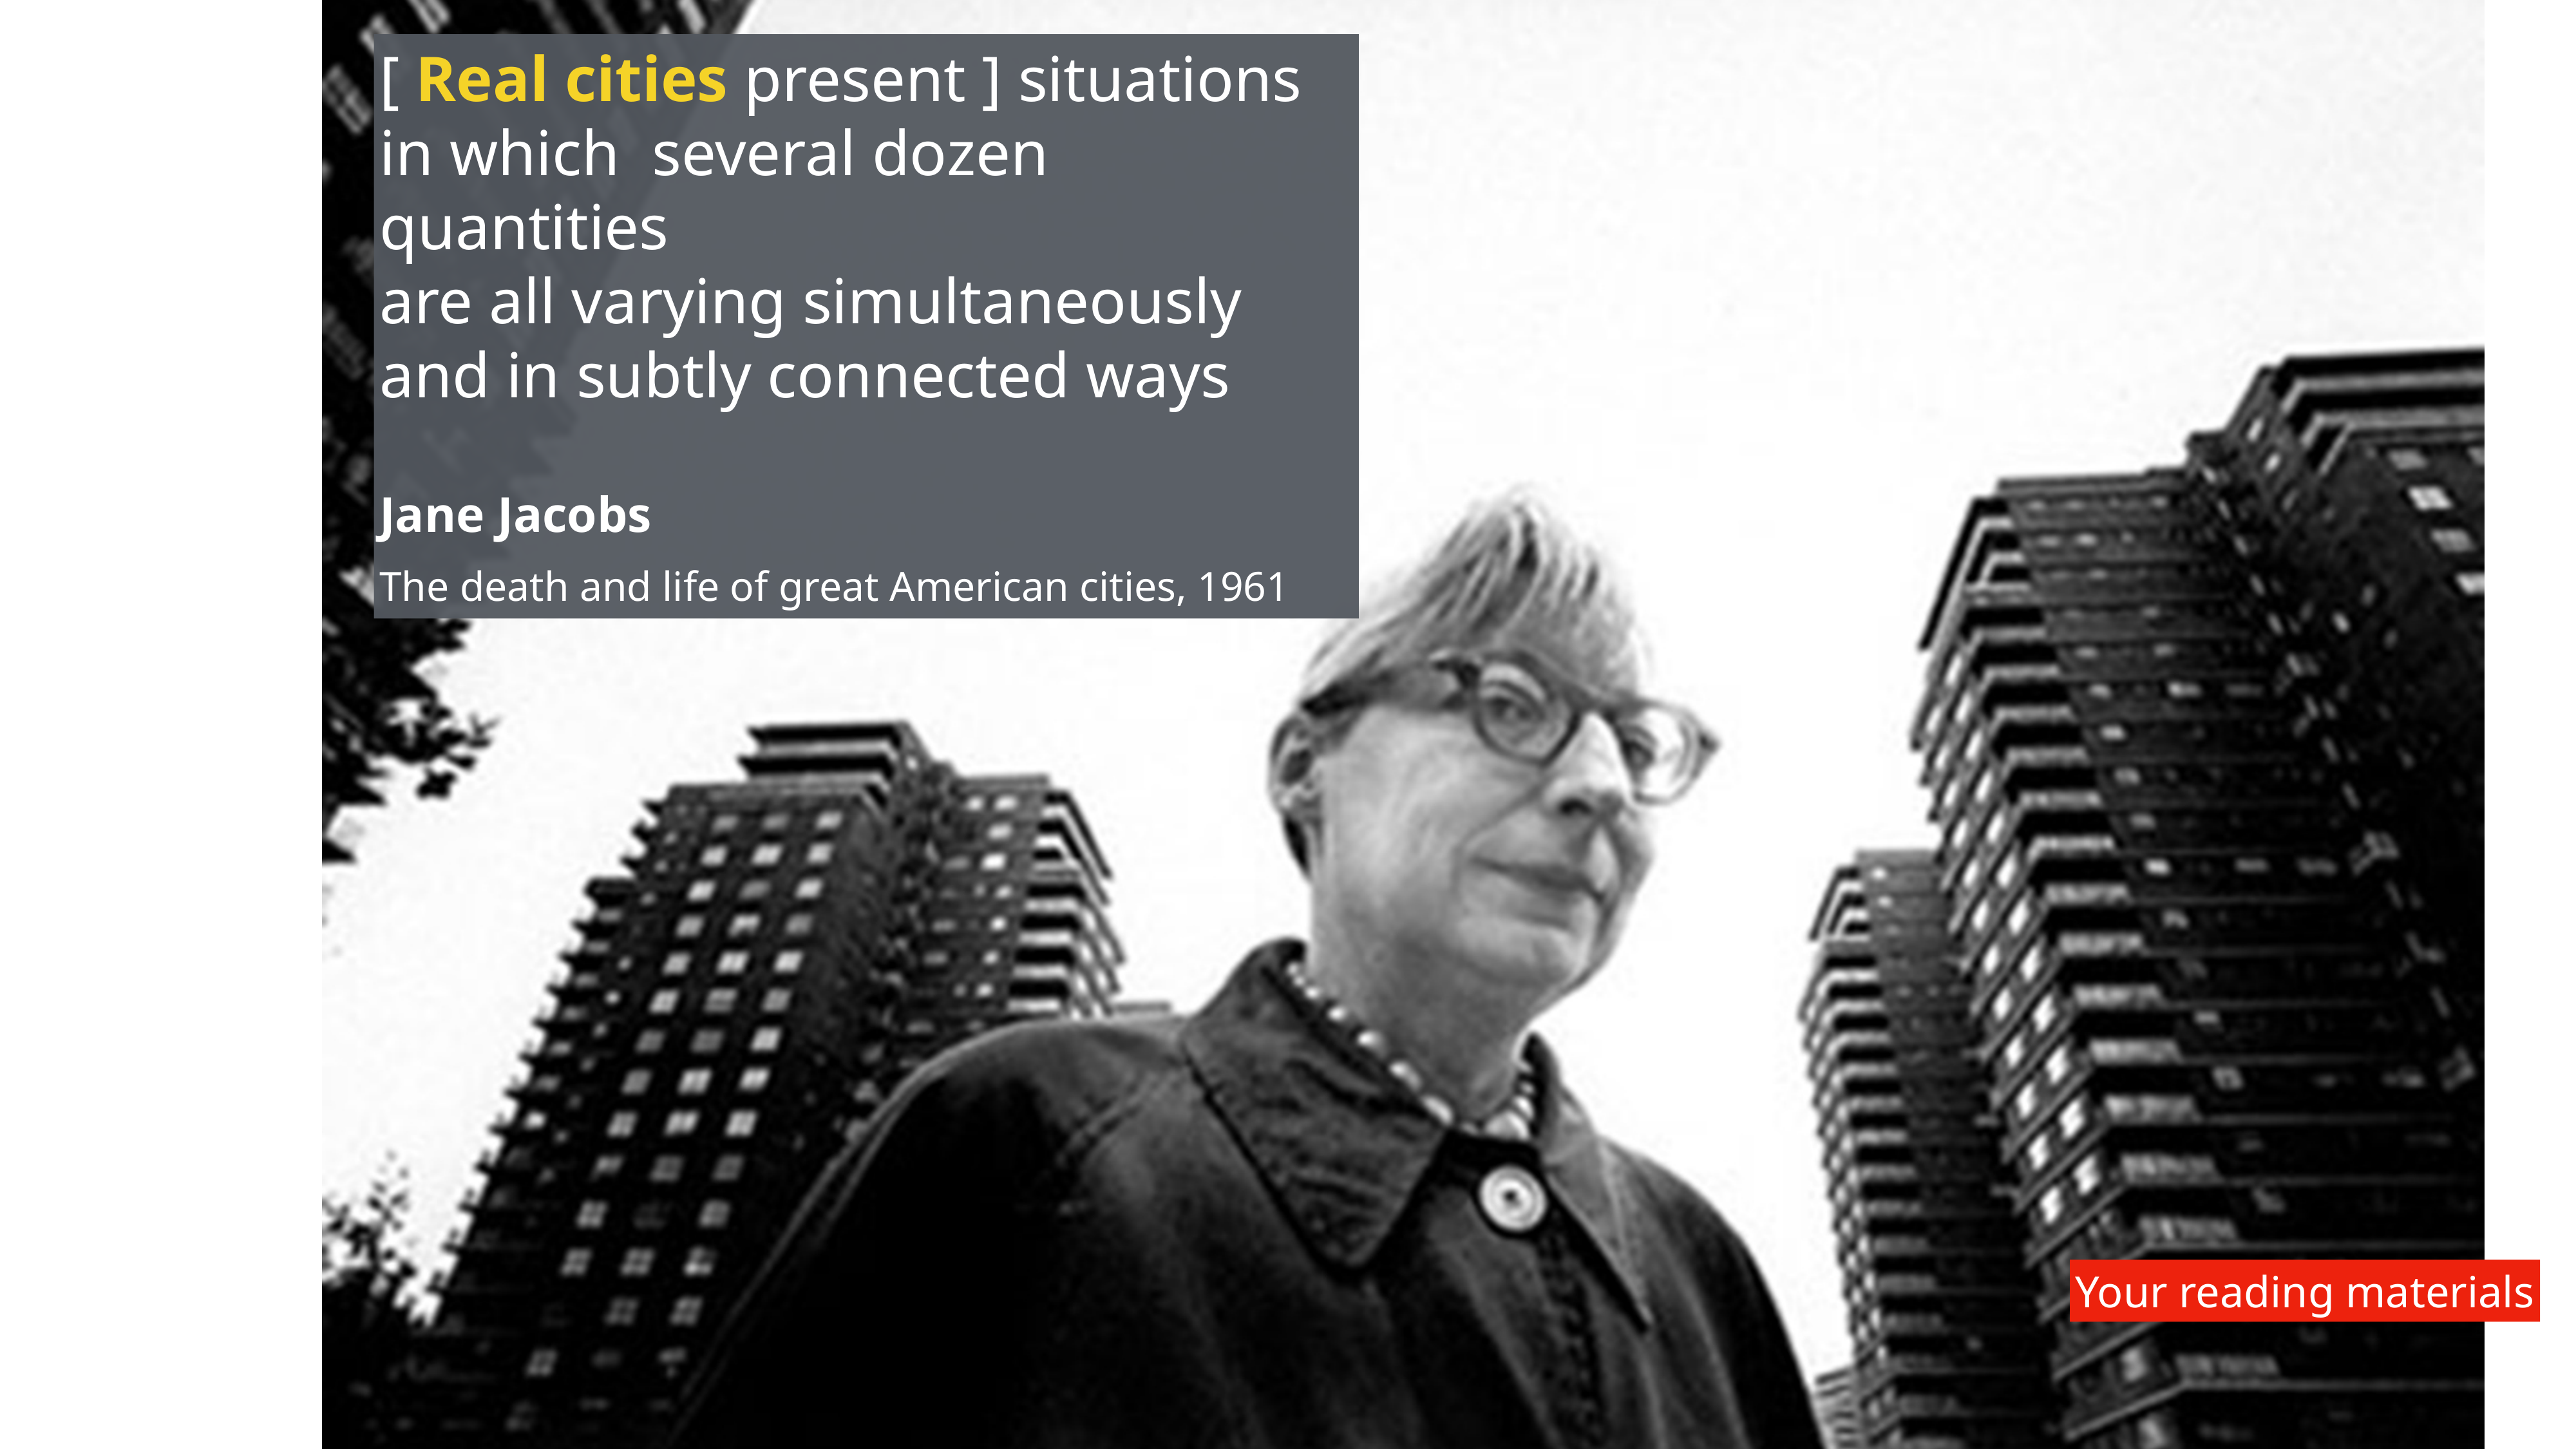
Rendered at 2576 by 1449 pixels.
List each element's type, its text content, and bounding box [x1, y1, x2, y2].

picture [322, 0, 2485, 1449]
text_box Your reading materials [2485, 1259, 2541, 1322]
